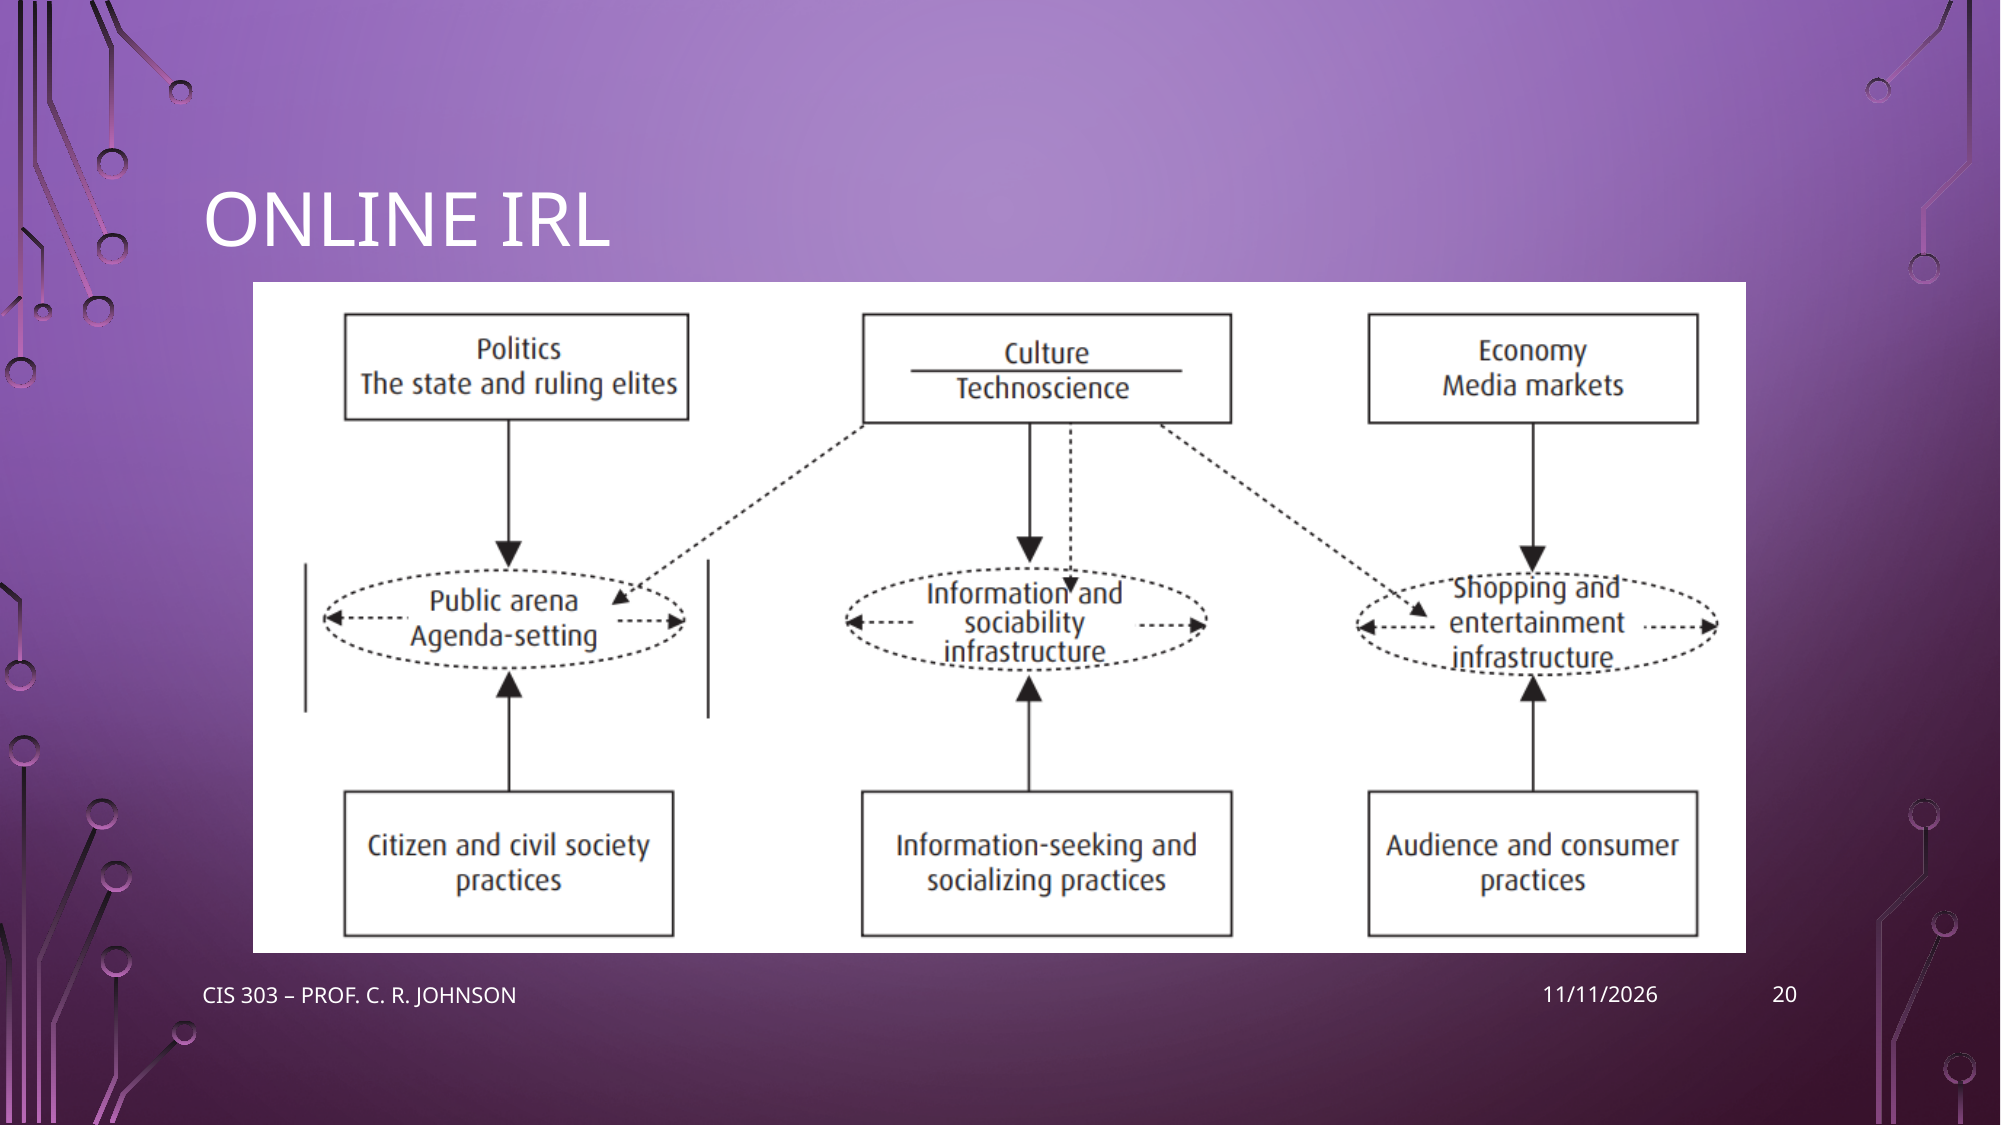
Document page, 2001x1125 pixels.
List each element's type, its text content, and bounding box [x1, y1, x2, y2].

slide_number 20 [1685, 965, 1813, 1025]
title Online IRL [187, 101, 1813, 344]
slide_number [1223, 965, 1674, 1025]
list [253, 281, 1747, 953]
footer CIS 303 – Prof. C. R. Johnson [187, 965, 1211, 1025]
